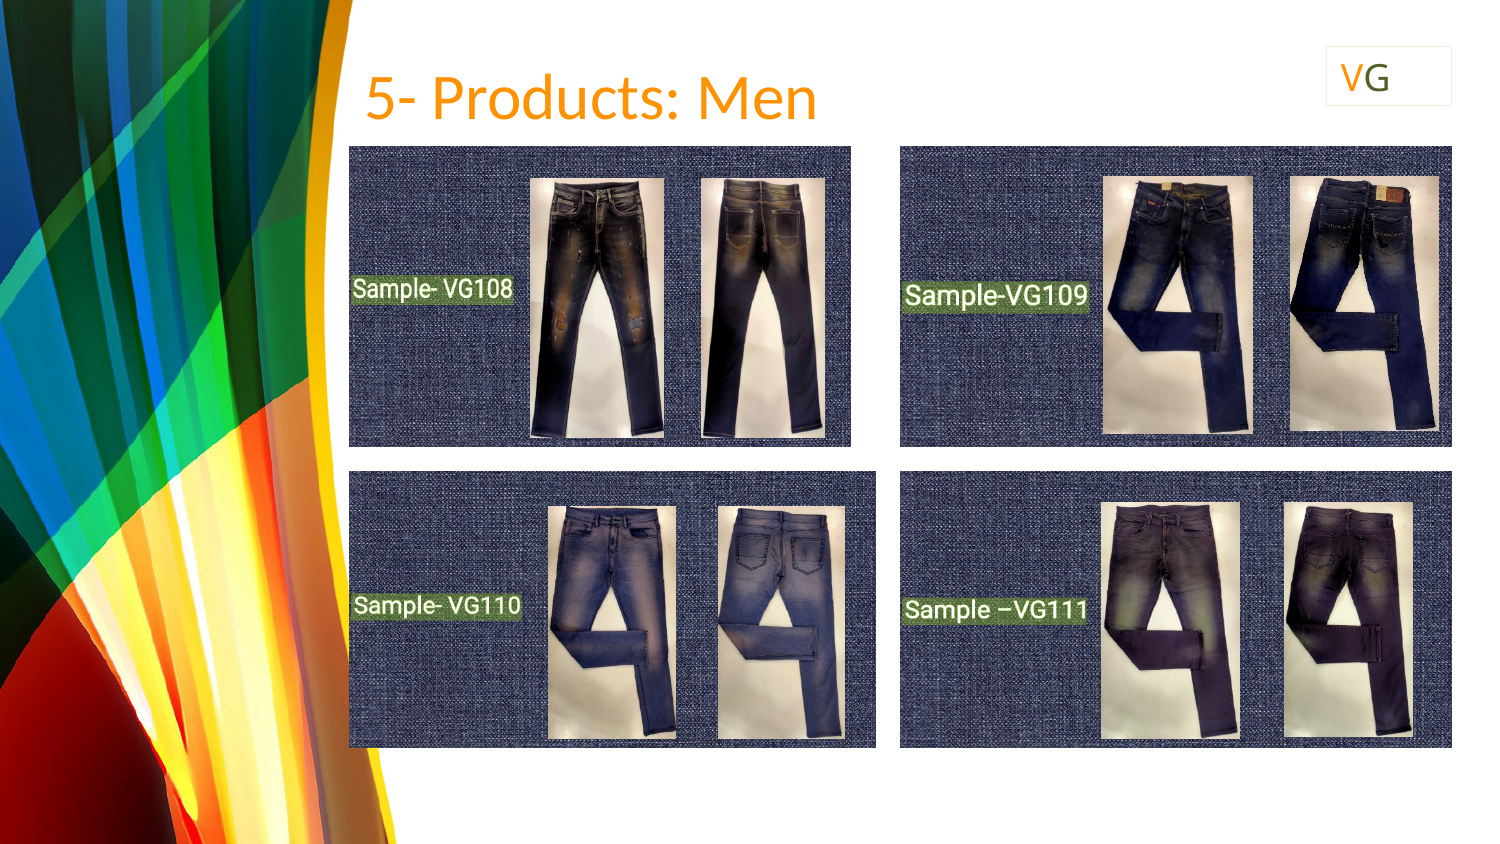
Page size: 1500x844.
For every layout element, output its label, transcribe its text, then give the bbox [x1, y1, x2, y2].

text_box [348, 471, 876, 748]
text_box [899, 146, 1452, 448]
picture [48, 432, 52, 443]
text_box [899, 471, 1452, 748]
text_box VG [1326, 46, 1452, 106]
title 5- Products: Men [349, 46, 1352, 141]
picture [250, 137, 254, 160]
picture [250, 117, 254, 134]
picture [0, 0, 1500, 844]
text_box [348, 146, 851, 448]
